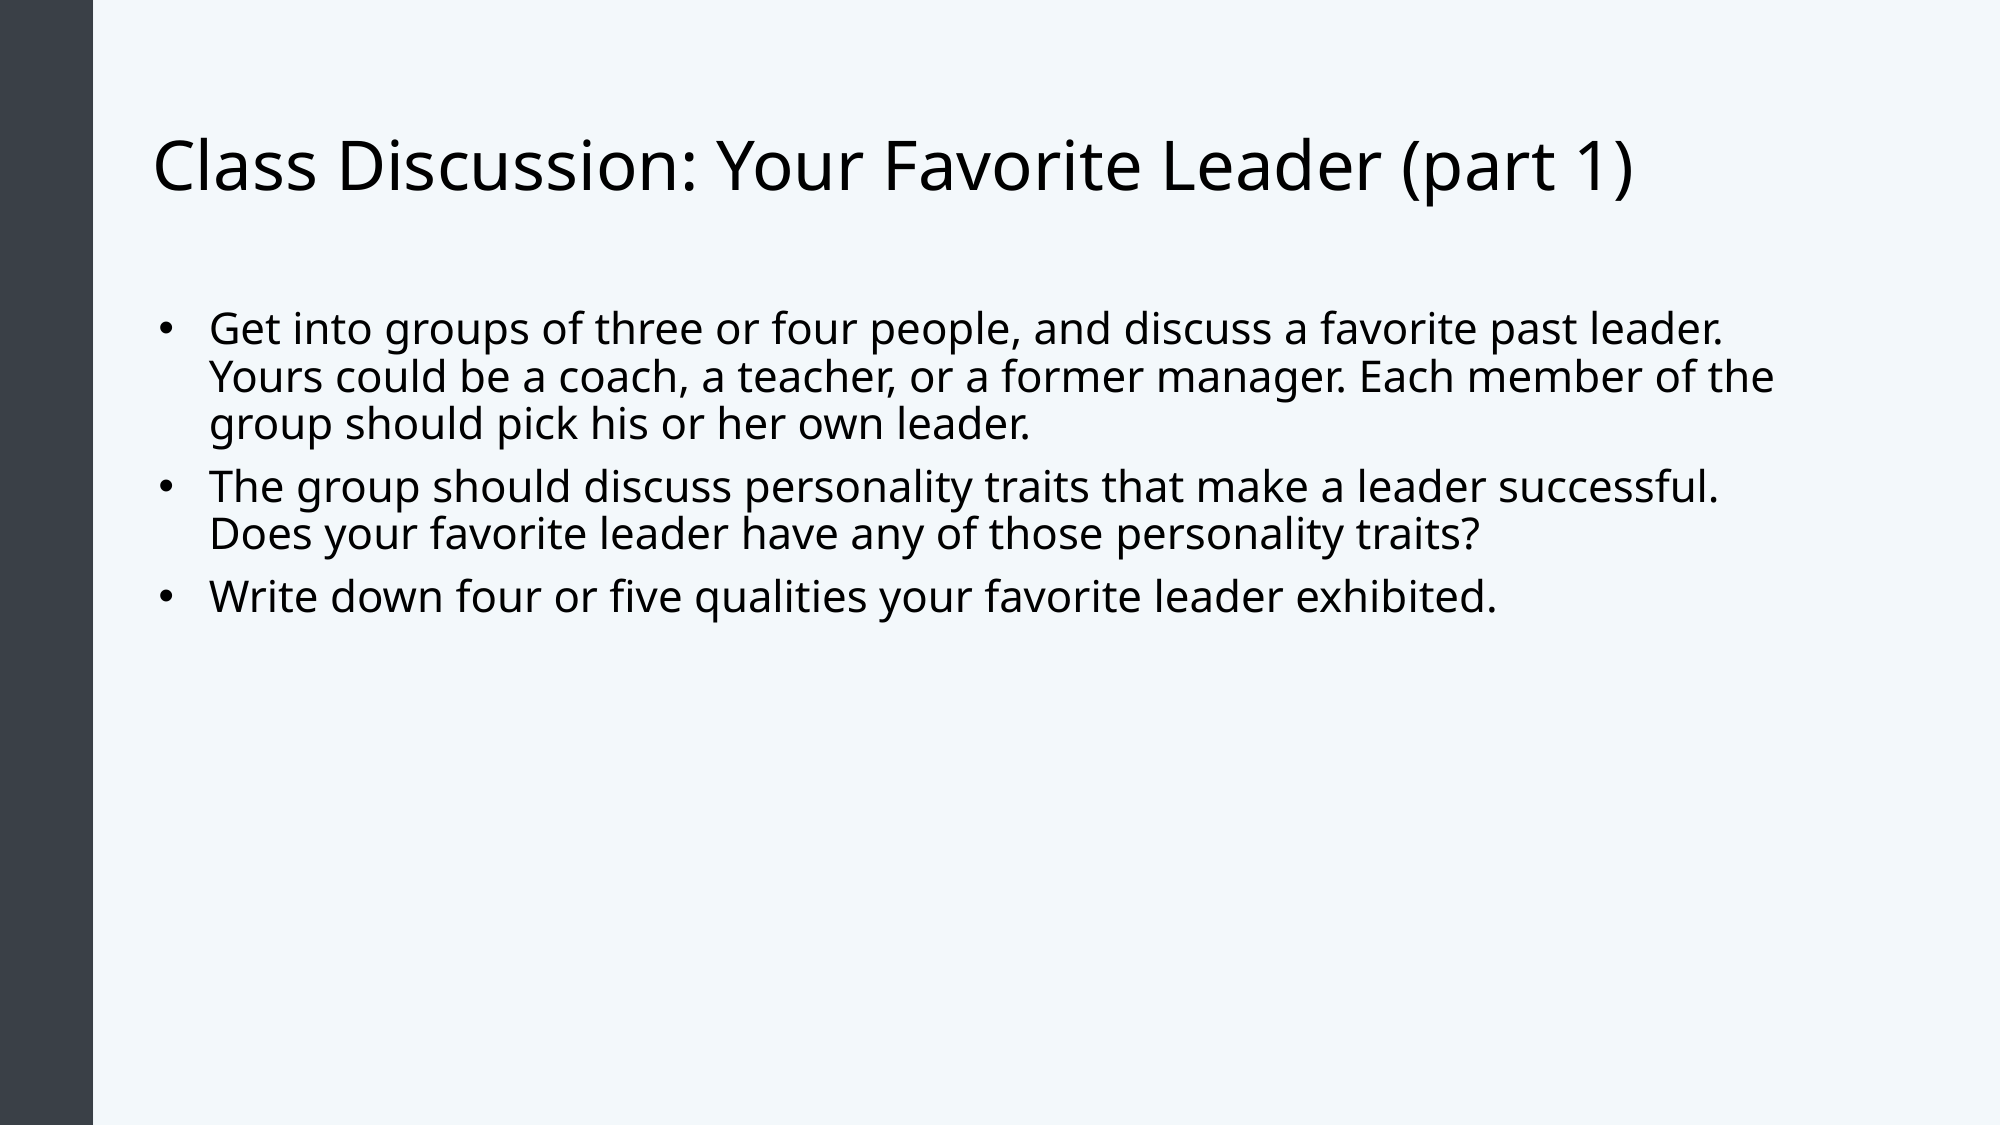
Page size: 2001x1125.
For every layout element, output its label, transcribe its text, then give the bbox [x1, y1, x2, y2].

list Get into groups of three or four people, and discuss a favorite past leader. Yours could be a coach, a teacher, or a former manager. Each member of the group should pick his or her own leader. The group should discuss personality traits that make a leader successful. Does your favorite leader have any of those personality traits? Write down four or five qualities your favorite leader exhibited. [137, 299, 1863, 1014]
title Class Discussion: Your Favorite Leader (part 1) [137, 59, 1863, 278]
